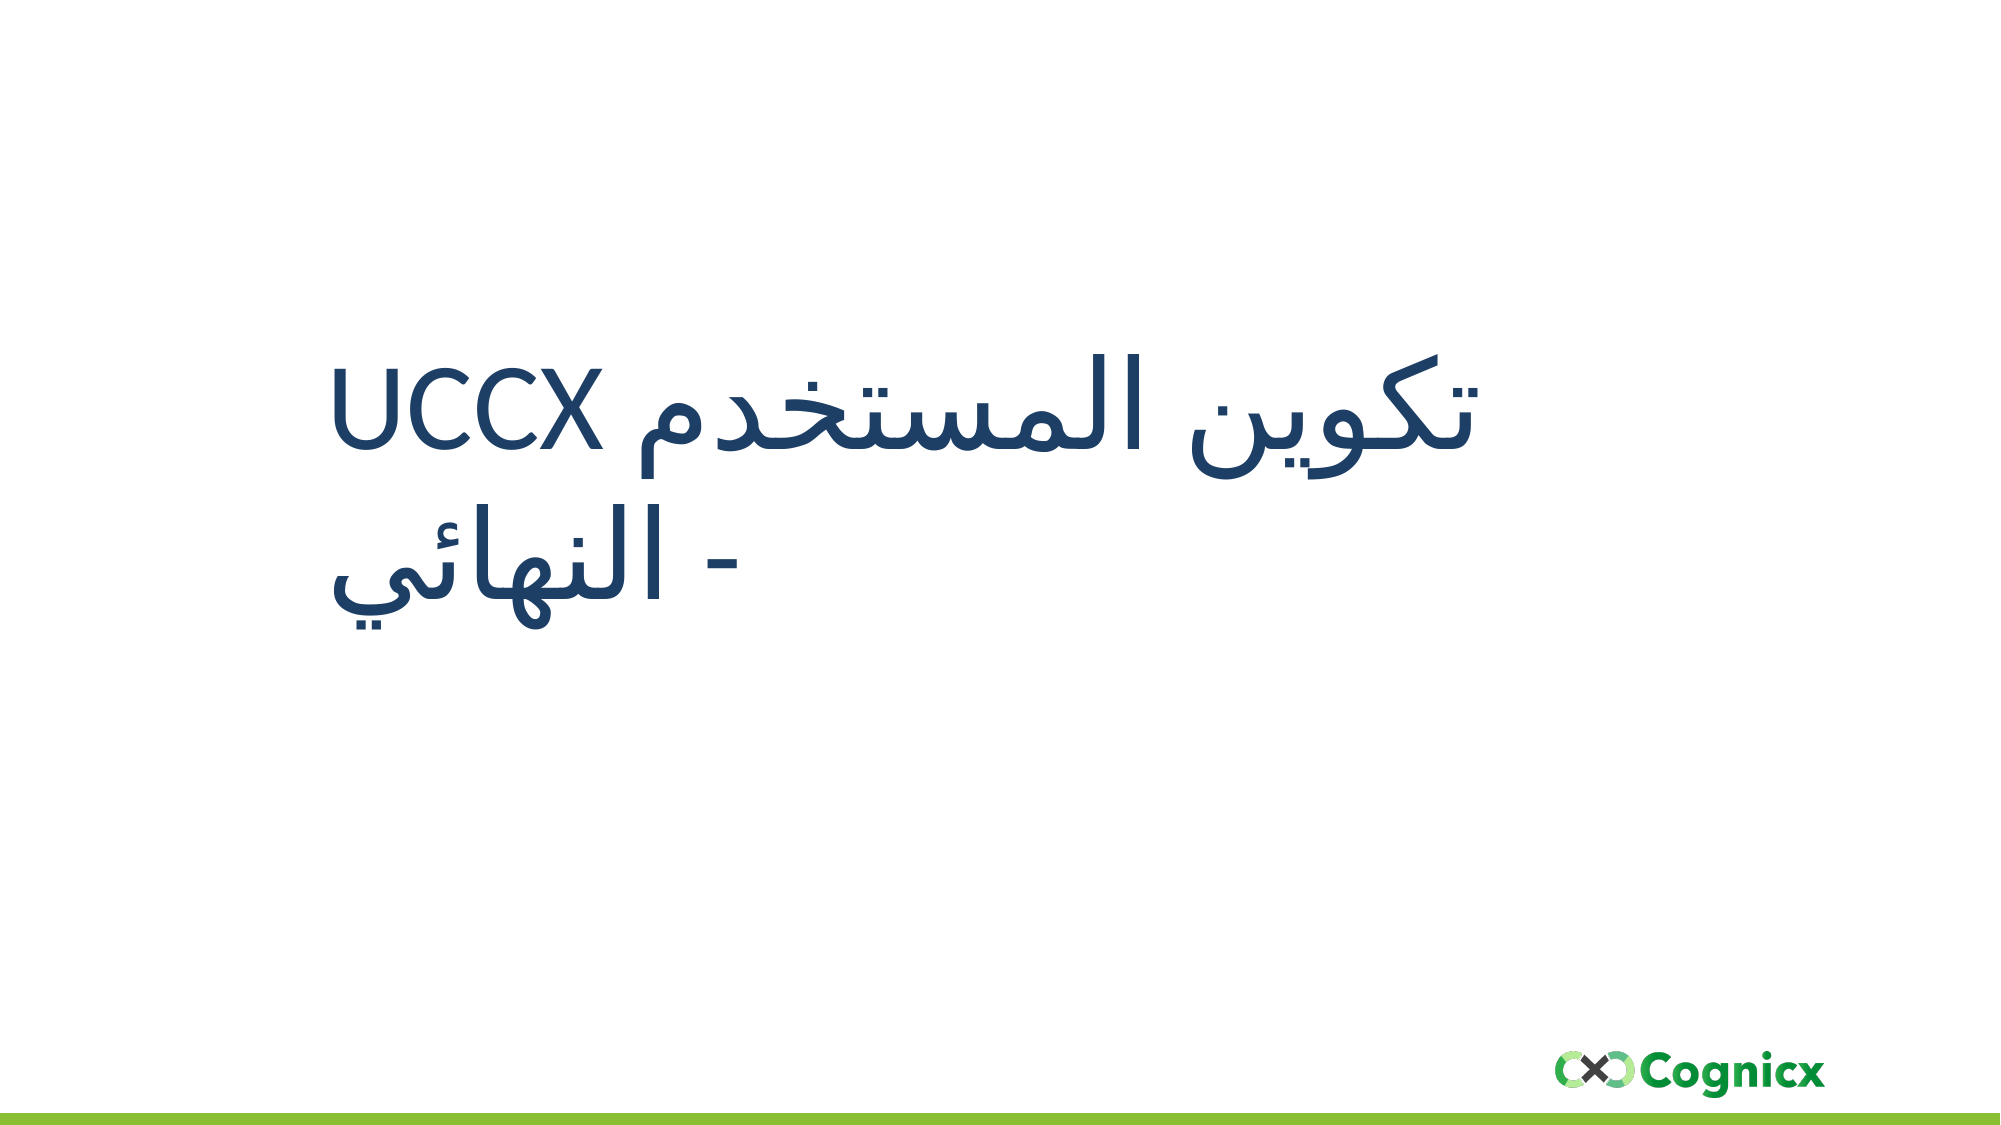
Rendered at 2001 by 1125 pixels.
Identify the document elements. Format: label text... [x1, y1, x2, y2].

picture [1555, 1051, 1825, 1098]
list UCCX تكوين المستخدم النهائي - [326, 324, 1744, 543]
